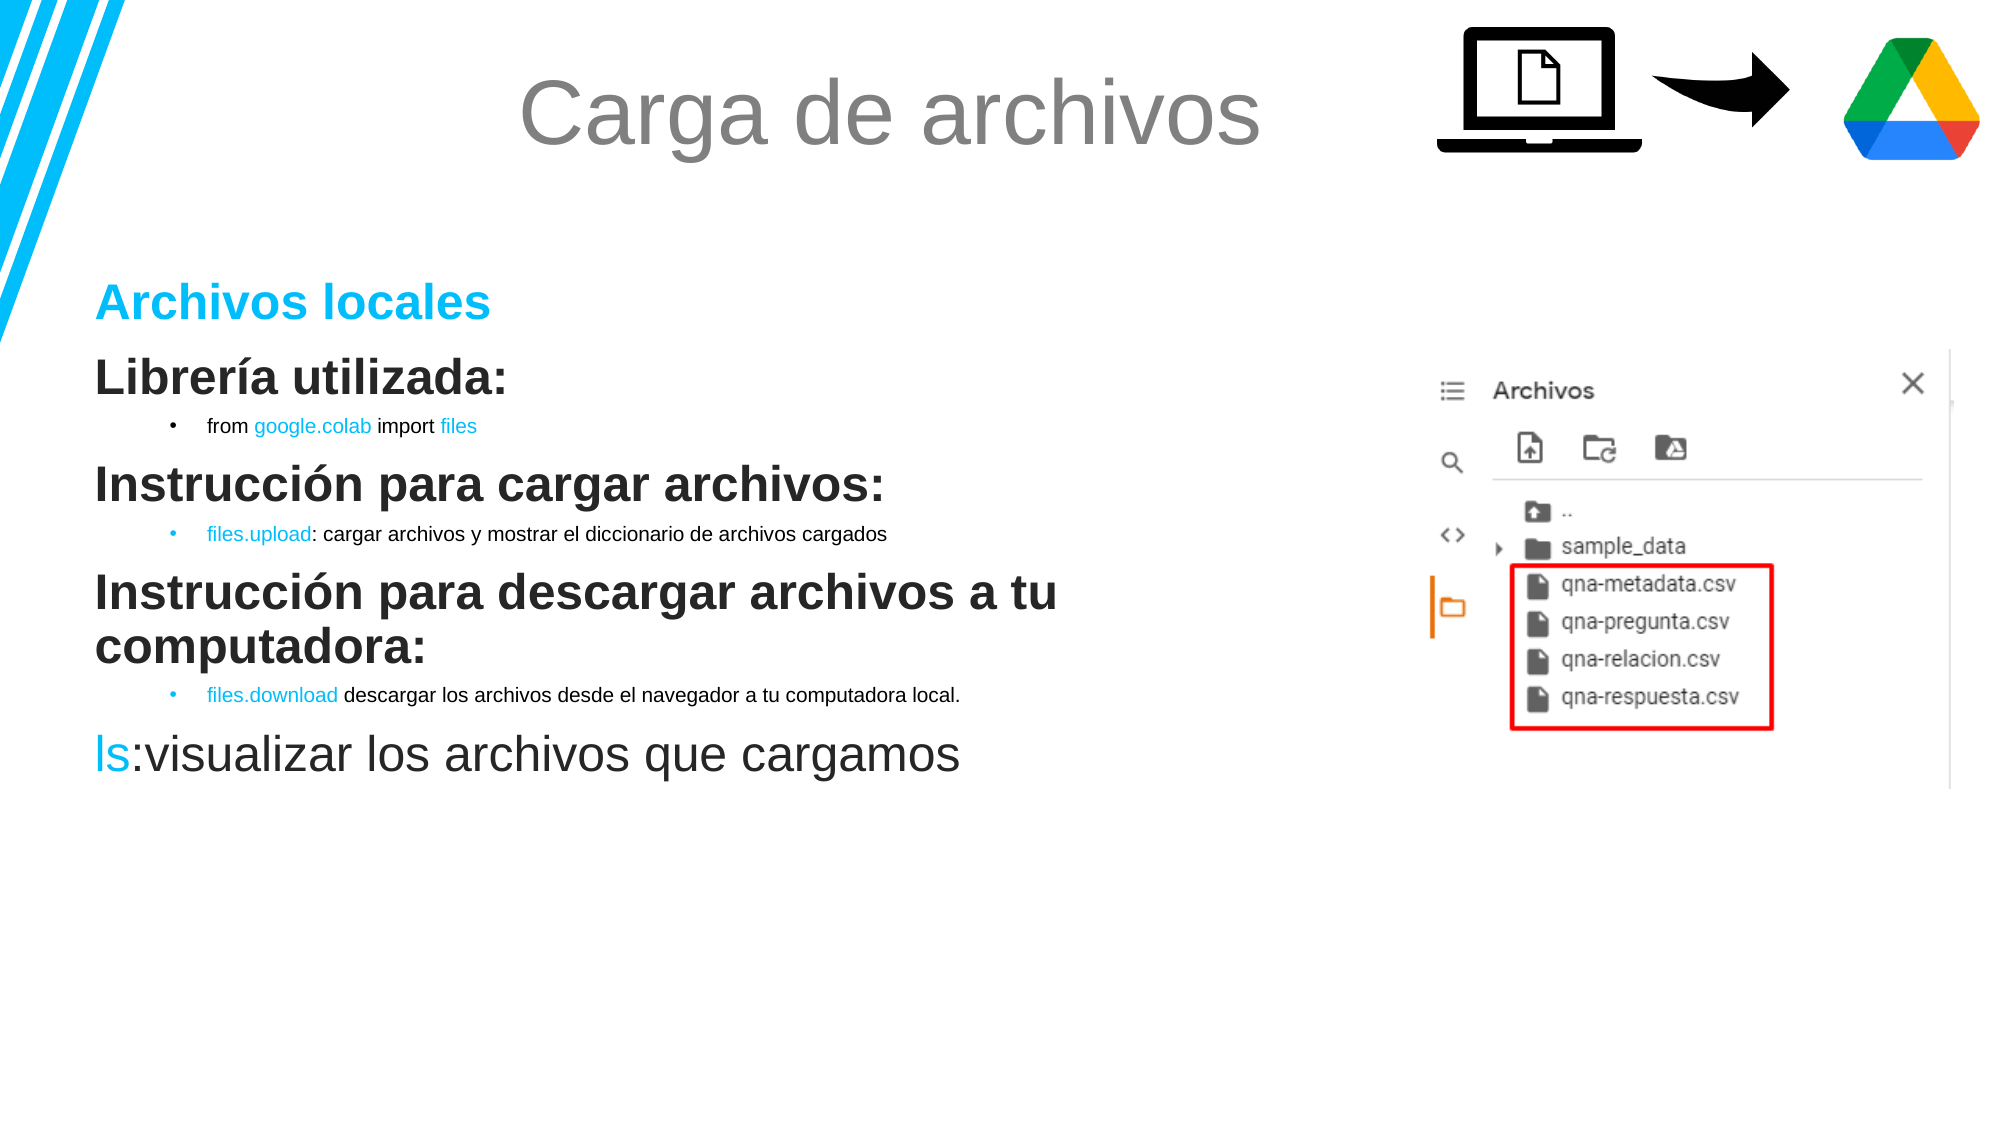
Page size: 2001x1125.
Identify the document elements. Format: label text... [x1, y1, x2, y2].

title Carga de archivos [28, 57, 1754, 276]
list Archivos locales Librería utilizada: from google.colab import files Instrucción para cargar archivos: files.upload: cargar archivos y mostrar el diccionario de archivos cargados Instrucción para descargar archivos a tu computadora: files.download descargar los archivos desde el navegador a tu computadora local. ls:visualizar los archivos que cargamos [79, 276, 1258, 801]
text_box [1432, 0, 1986, 197]
picture [1421, 348, 1954, 789]
